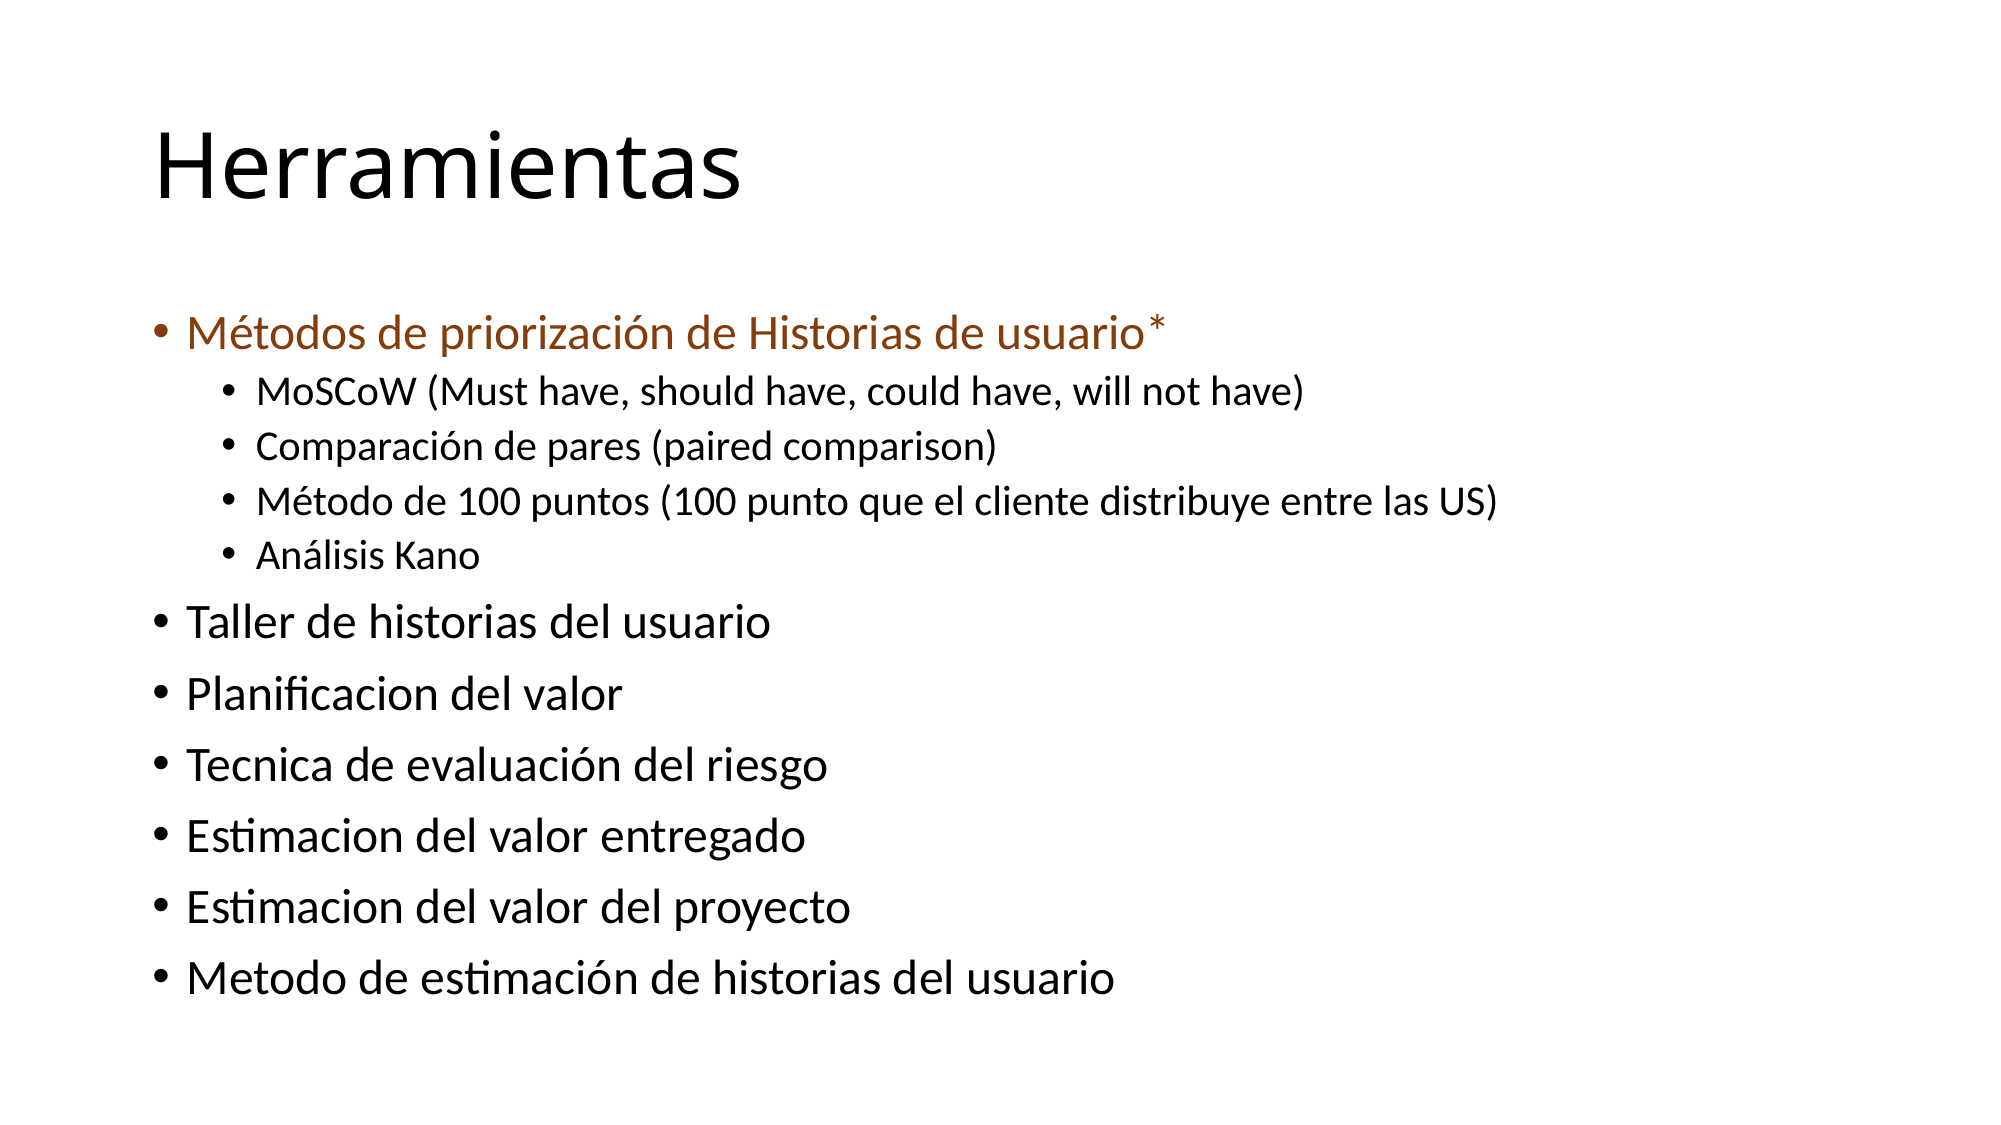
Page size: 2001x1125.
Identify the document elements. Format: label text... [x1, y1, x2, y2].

title Herramientas [137, 59, 1863, 278]
list Métodos de priorización de Historias de usuario* MoSCoW (Must have, should have, could have, will not have) Comparación de pares (paired comparison) Método de 100 puntos (100 punto que el cliente distribuye entre las US) Análisis Kano Taller de historias del usuario Planificacion del valor Tecnica de evaluación del riesgo Estimacion del valor entregado Estimacion del valor del proyecto Metodo de estimación de historias del usuario [137, 299, 1863, 1014]
